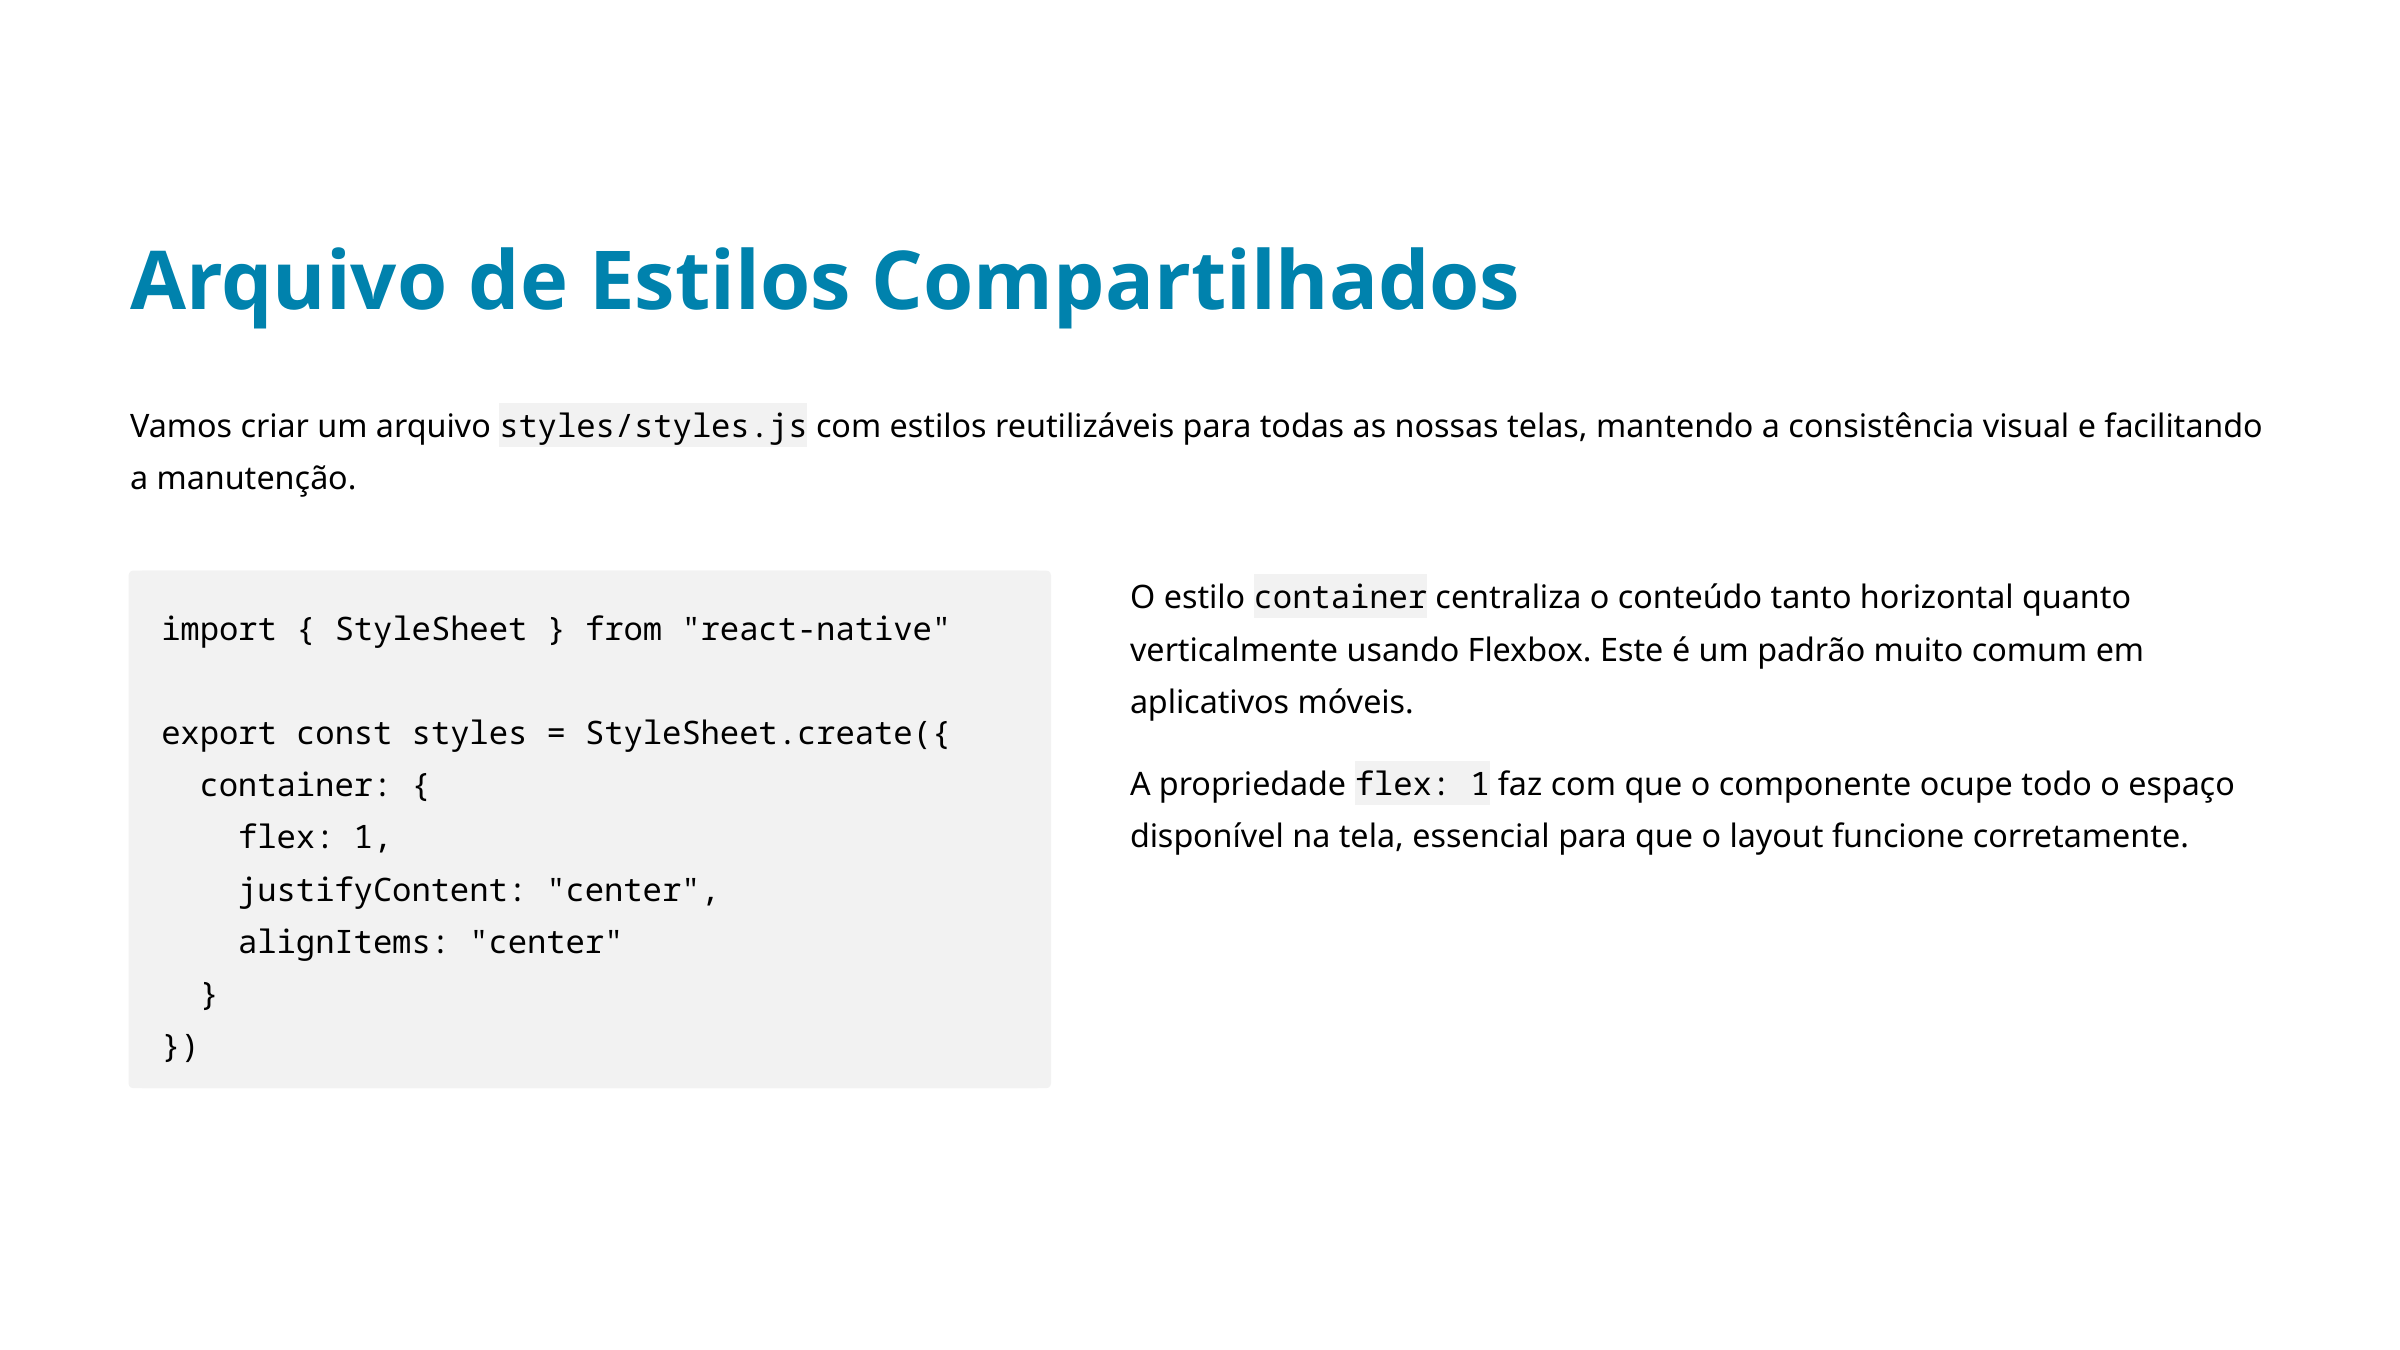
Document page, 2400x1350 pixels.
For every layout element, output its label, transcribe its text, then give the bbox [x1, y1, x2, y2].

text_box A propriedade flex: 1 faz com que o componente ocupe todo o espaço disponível na tela, essencial para que o layout funcione corretamente. [1130, 750, 2271, 856]
text_box [128, 570, 1052, 1089]
text_box Vamos criar um arquivo styles/styles.js com estilos reutilizáveis para todas as nossas telas, mantendo a consistência visual e facilitando a manutenção. [130, 391, 2270, 498]
text_box Arquivo de Estilos Compartilhados [130, 225, 1460, 327]
text_box import { StyleSheet } from "react-native" export const styles = StyleSheet.create({ container: { flex: 1, justifyContent: "center", alignItems: "center" } }) [161, 594, 1019, 1064]
text_box O estilo container centraliza o conteúdo tanto horizontal quanto verticalmente usando Flexbox. Este é um padrão muito comum em aplicativos móveis. [1130, 563, 2271, 721]
